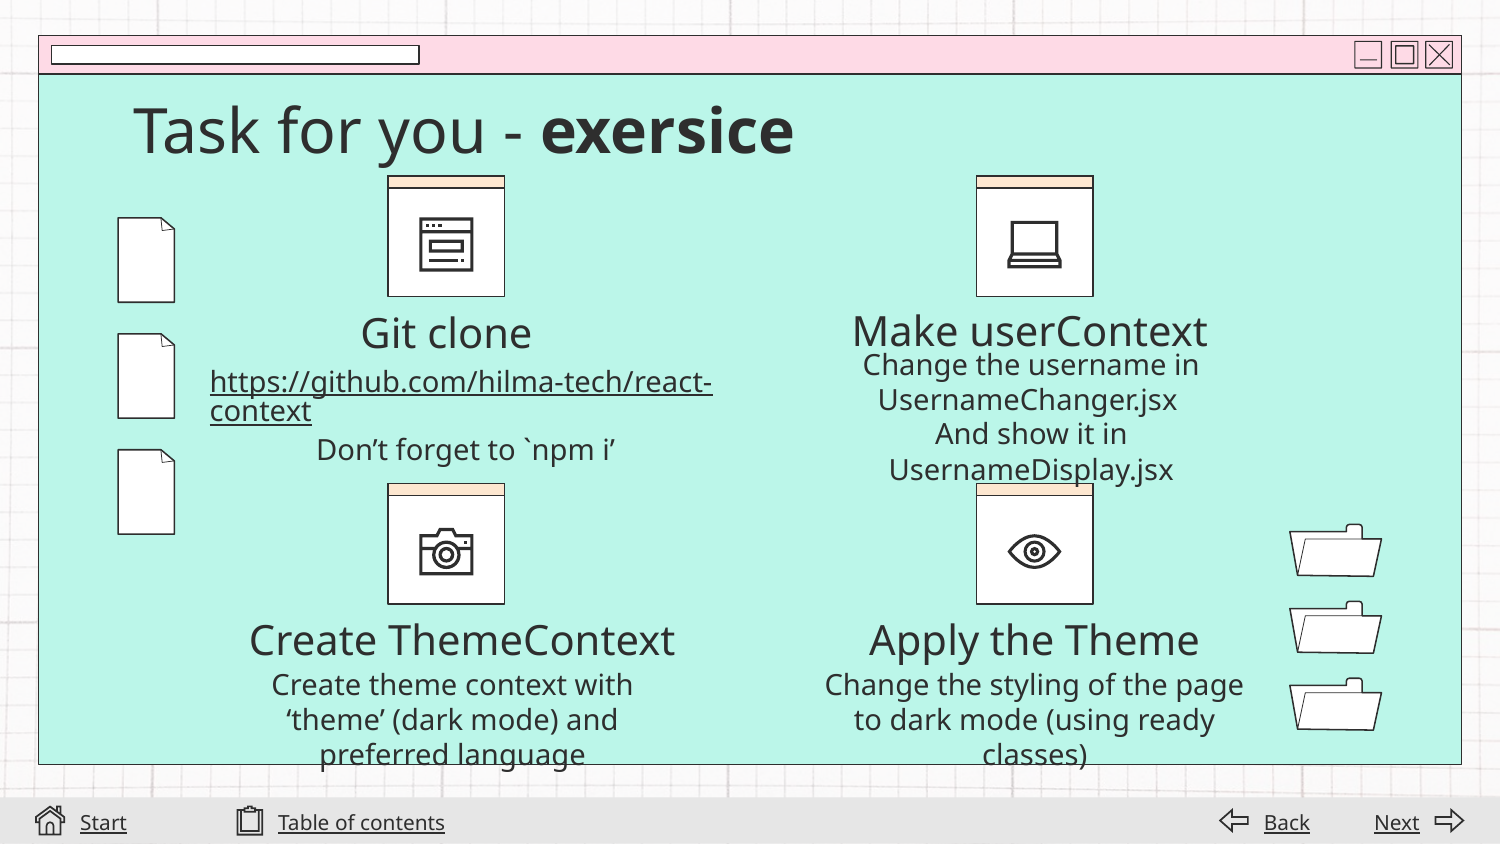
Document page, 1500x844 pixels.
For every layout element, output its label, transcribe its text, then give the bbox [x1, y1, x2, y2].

subtitle Next [1352, 794, 1435, 844]
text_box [419, 527, 474, 576]
subtitle Create theme context with ‘theme’ (dark mode) and preferred language [211, 651, 694, 756]
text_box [387, 483, 505, 605]
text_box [976, 483, 1094, 605]
text_box [236, 805, 264, 836]
title Task for you - exersice [118, 75, 1382, 180]
subtitle Table of contents [263, 794, 494, 844]
text_box [1435, 808, 1465, 834]
title Apply the Theme [799, 603, 1270, 651]
subtitle Back [1248, 794, 1331, 844]
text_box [976, 175, 1094, 297]
text_box [1218, 808, 1248, 833]
subtitle Start [65, 794, 182, 844]
title Git clone [241, 297, 652, 347]
title Make userContext [794, 294, 1265, 371]
subtitle Change the styling of the page to dark mode (using ready classes) [799, 651, 1270, 756]
title Create ThemeContext [188, 603, 737, 680]
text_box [419, 217, 474, 272]
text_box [1007, 533, 1062, 570]
text_box [35, 805, 65, 836]
subtitle https://github.com/hilma-tech/react-context Don’t forget to `npm i’ [194, 347, 737, 452]
text_box Change the username in UsernameChanger.jsx And show it in UsernameDisplay.jsx [796, 331, 1267, 436]
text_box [387, 175, 505, 297]
